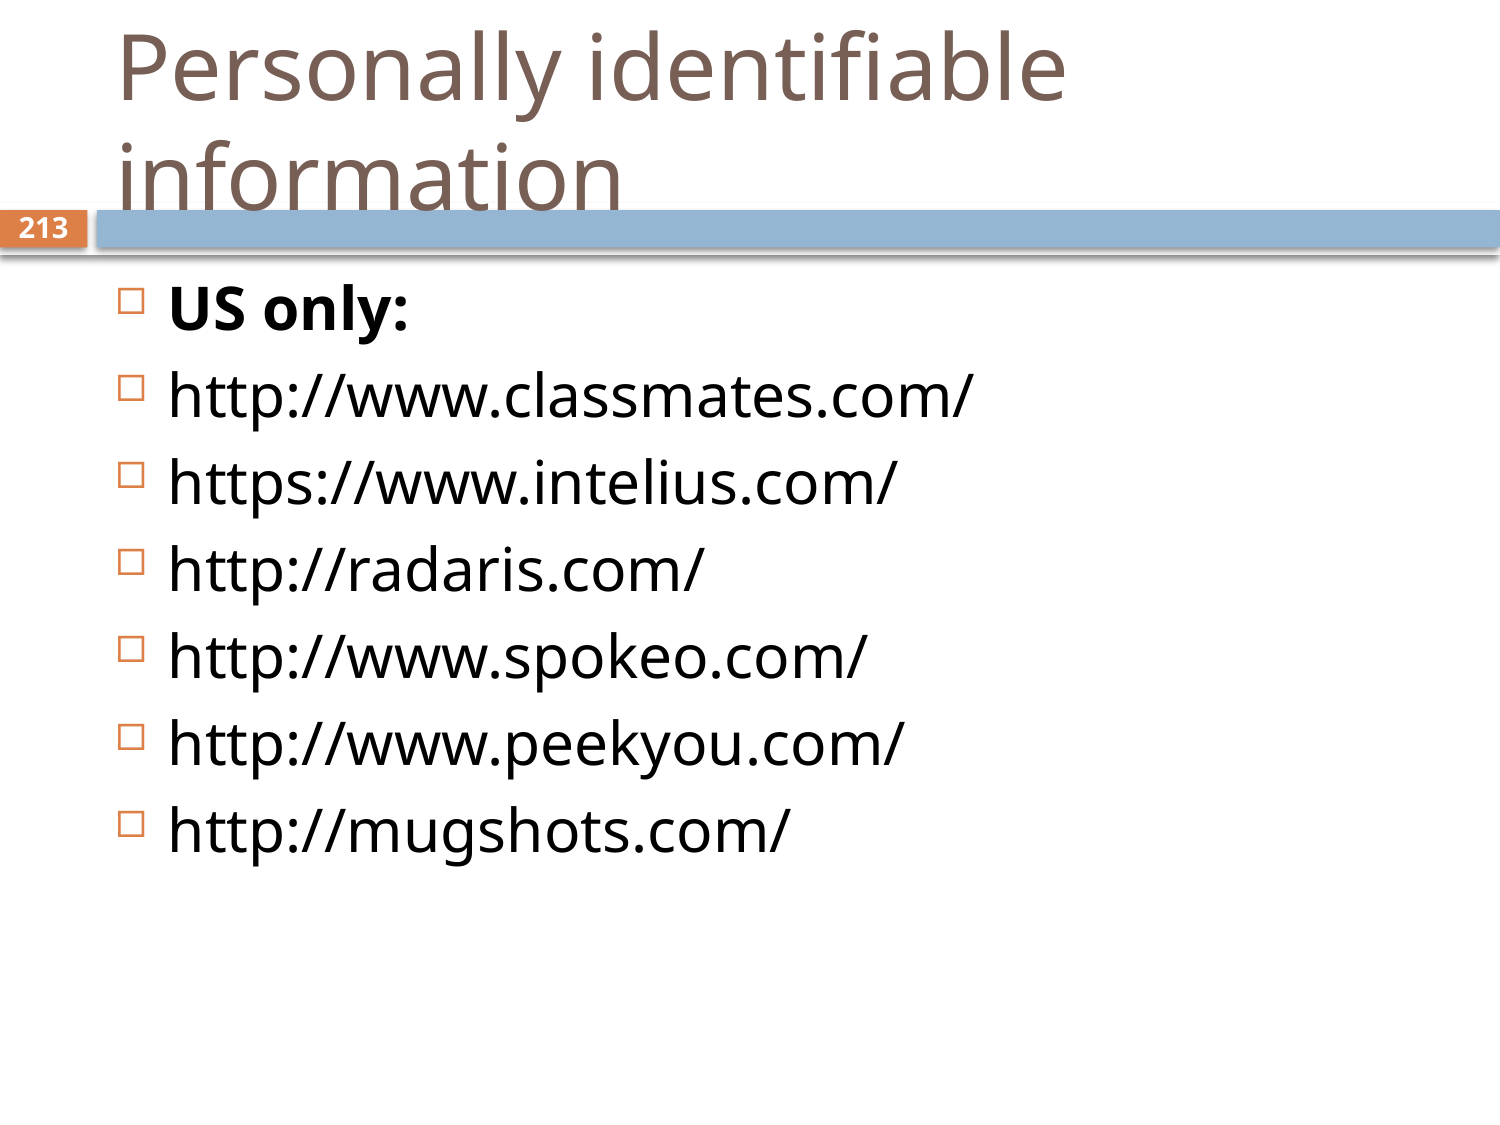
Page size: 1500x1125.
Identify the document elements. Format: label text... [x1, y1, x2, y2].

list US only: http://www.classmates.com/ https://www.intelius.com/ http://radaris.com/ http://www.spokeo.com/ http://www.peekyou.com/ http://mugshots.com/ [100, 262, 1438, 1000]
slide_number 213 [0, 208, 88, 249]
title Personally identifiable information [100, 37, 1438, 200]
